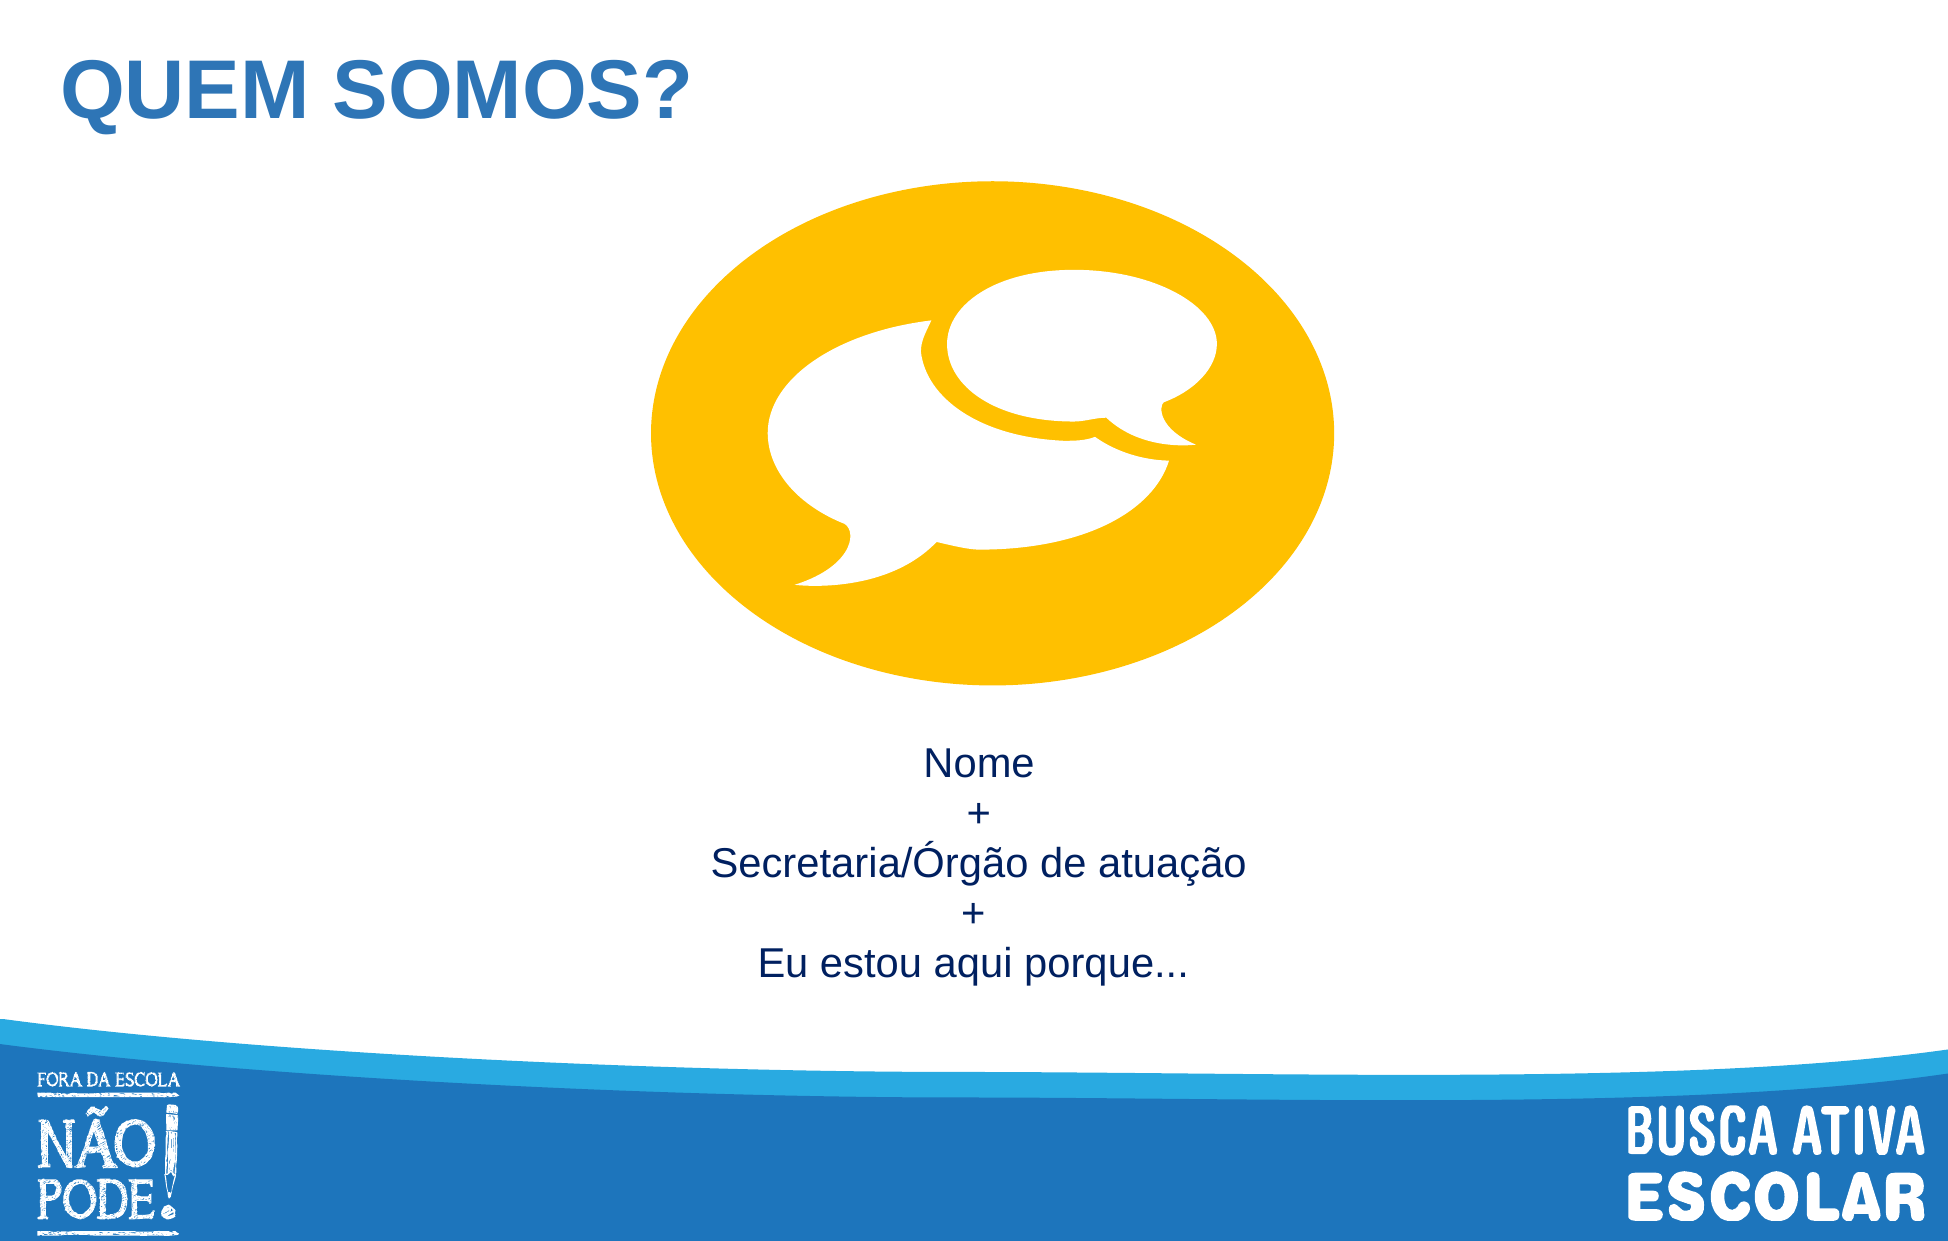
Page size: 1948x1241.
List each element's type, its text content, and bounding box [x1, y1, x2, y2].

list Nome + Secretaria/Órgão de atuação + Eu estou aqui porque... [46, 685, 1912, 1020]
title QUEM SOMOS? [60, 34, 1925, 183]
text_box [650, 181, 1335, 686]
